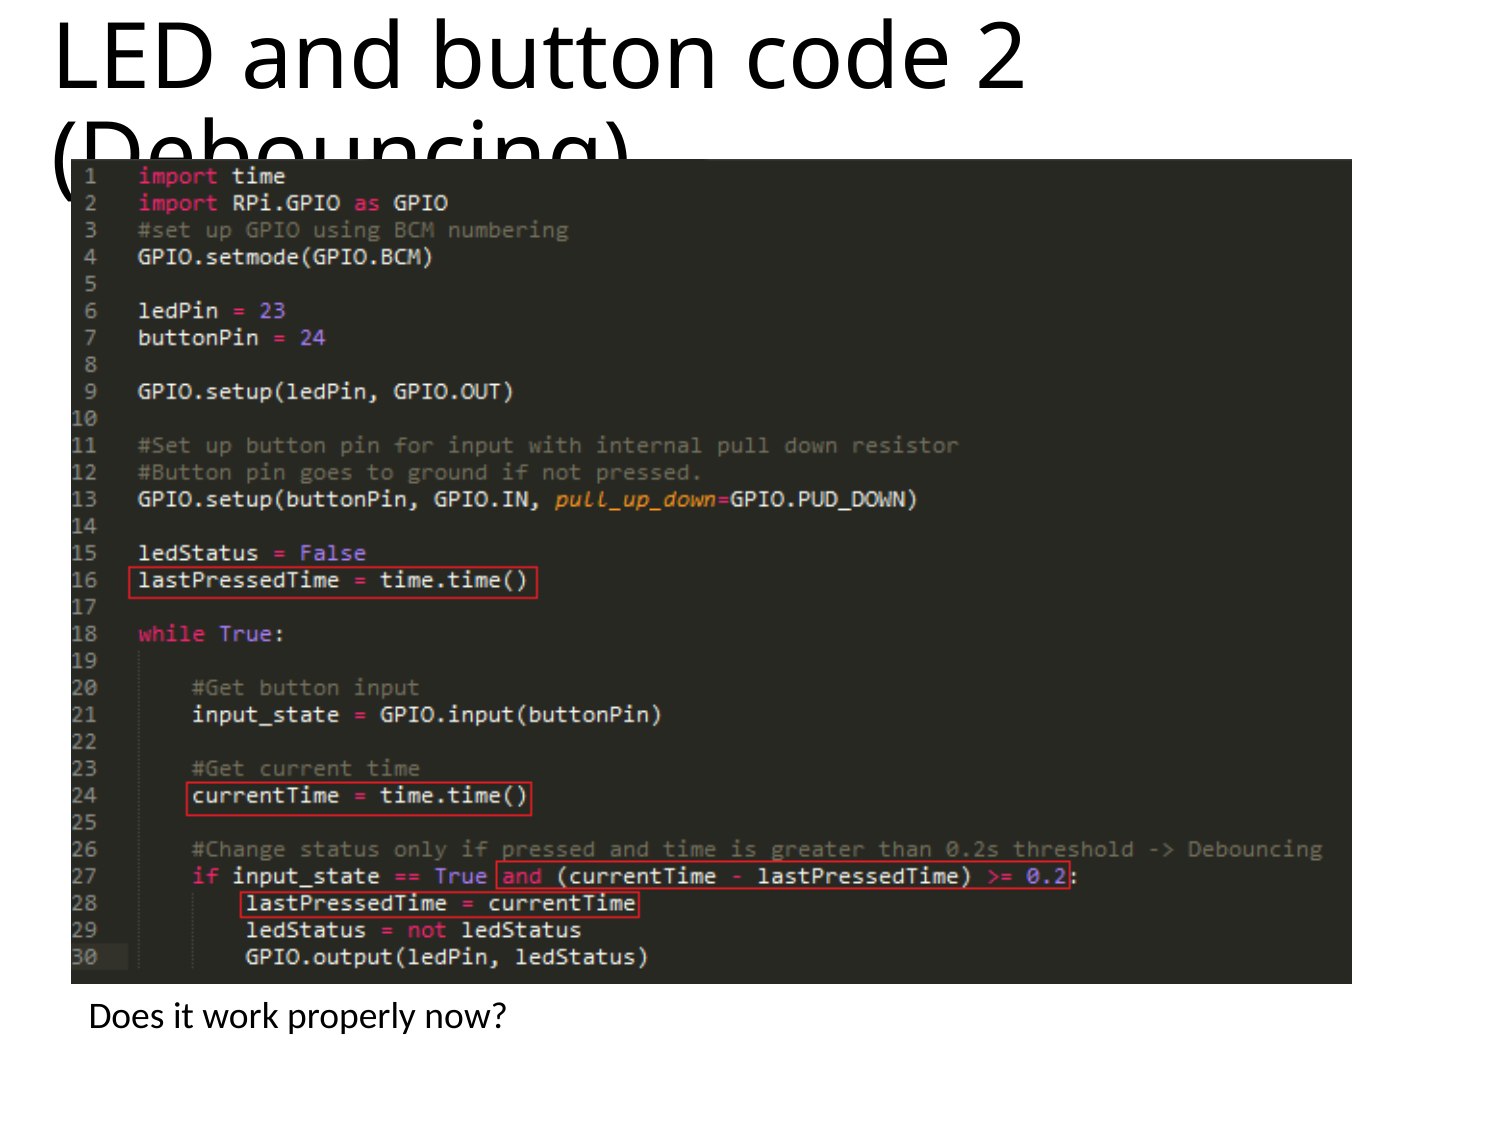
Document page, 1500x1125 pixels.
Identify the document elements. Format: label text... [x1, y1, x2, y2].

text_box Does it work properly now? [73, 985, 524, 1044]
title LED and button code 2 (Debouncing) [36, 0, 1460, 218]
picture [71, 159, 1352, 985]
